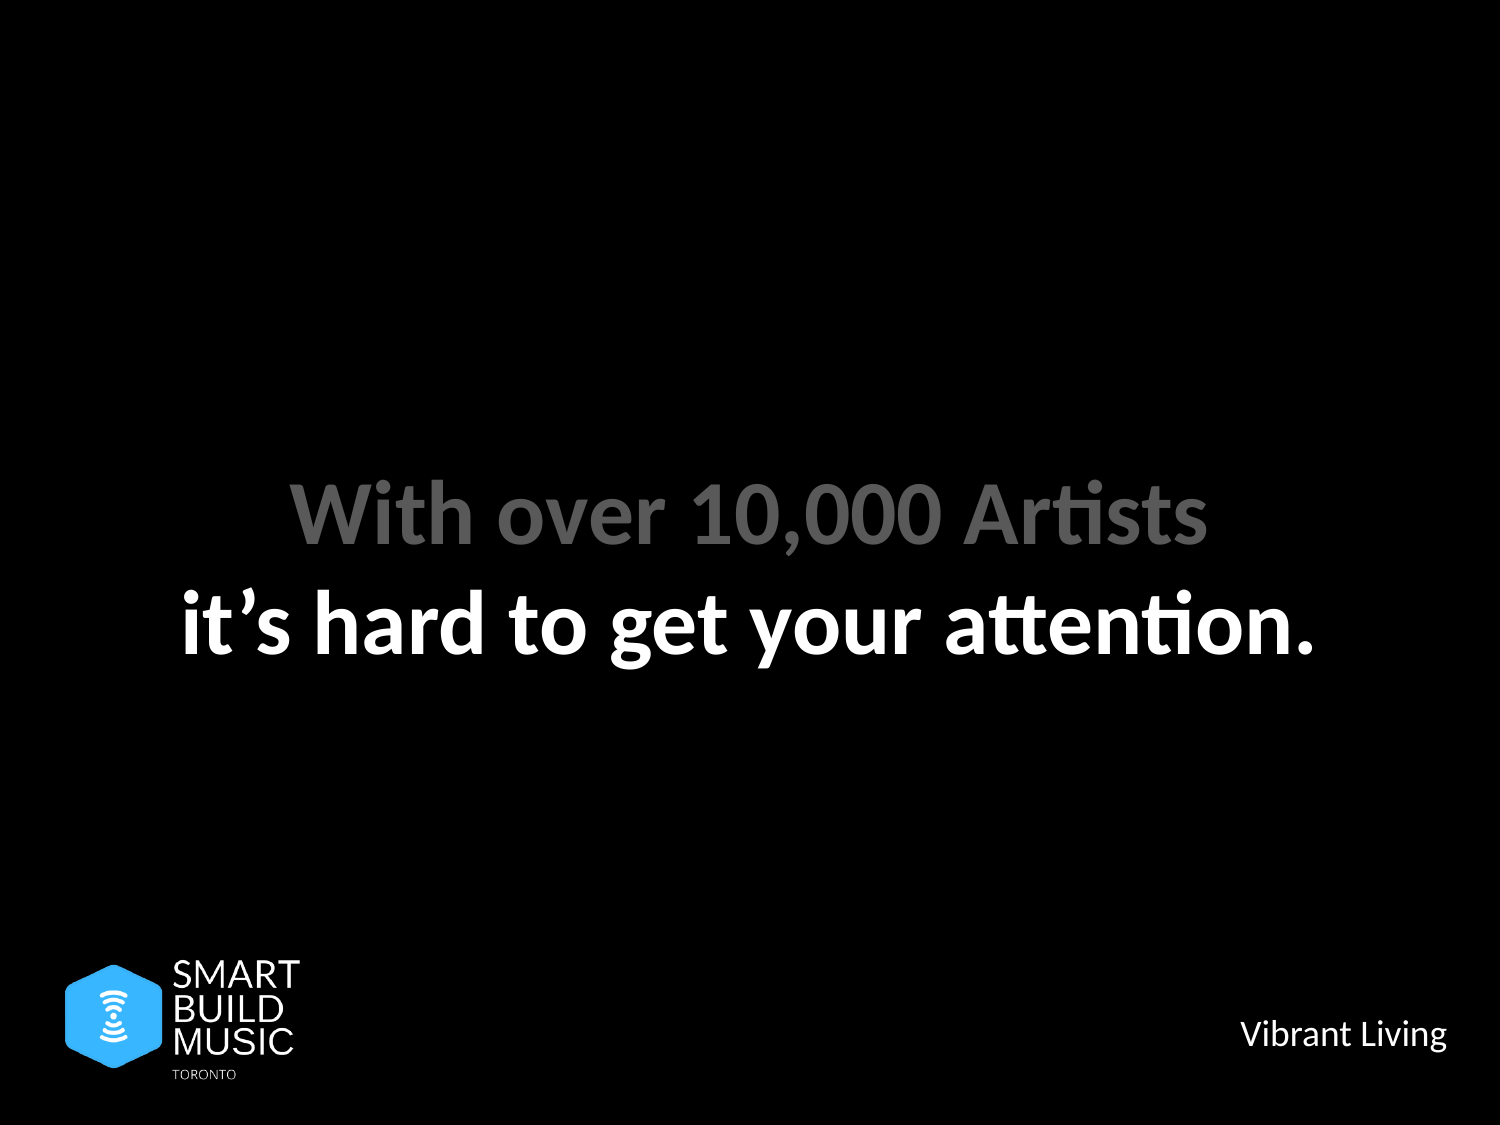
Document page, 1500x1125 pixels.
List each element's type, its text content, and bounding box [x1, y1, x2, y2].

picture [62, 879, 305, 1122]
title With over 10,000 Artists it’s hard to get your attention. [112, 441, 1388, 683]
text_box Vibrant Living [1024, 1001, 1463, 1062]
